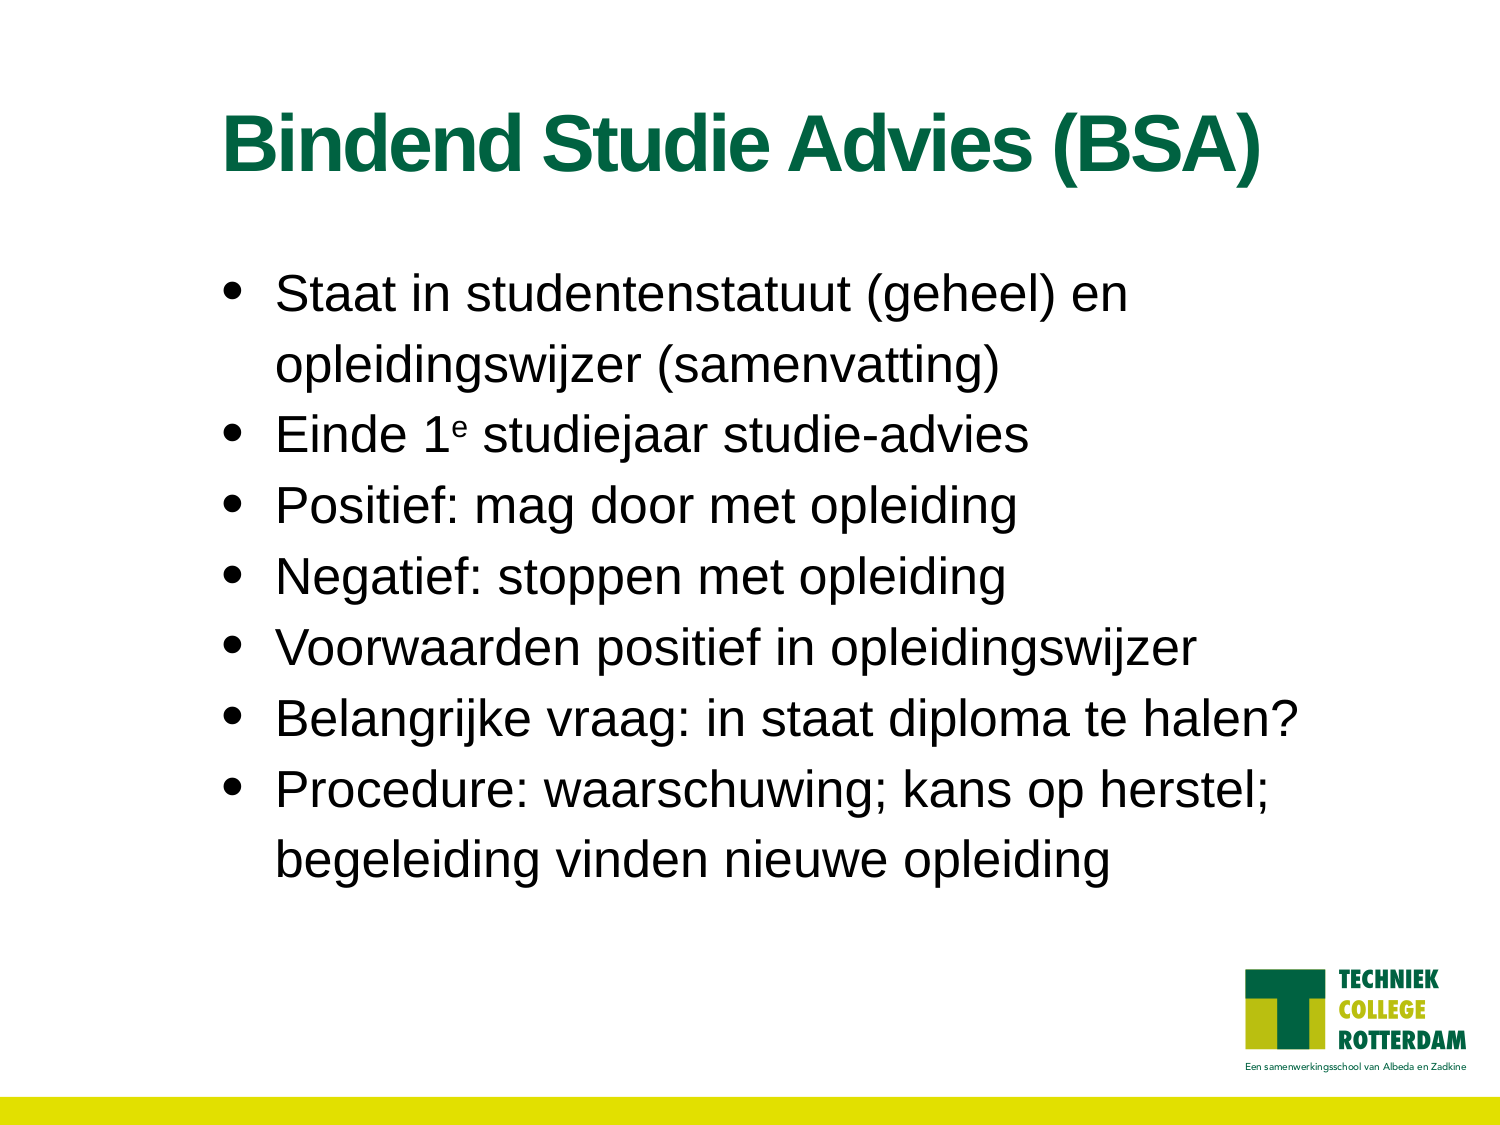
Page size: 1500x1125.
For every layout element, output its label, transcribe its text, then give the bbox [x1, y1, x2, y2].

title Bindend Studie Advies (BSA) [206, 45, 1425, 233]
picture [0, 902, 1500, 1125]
list Staat in studentenstatuut (geheel) en opleidingswijzer (samenvatting) Einde 1e studiejaar studie-advies Positief: mag door met opleiding Negatief: stoppen met opleiding Voorwaarden positief in opleidingswijzer Belangrijke vraag: in staat diploma te halen? Procedure: waarschuwing; kans op herstel; begeleiding vinden nieuwe opleiding [206, 243, 1436, 918]
